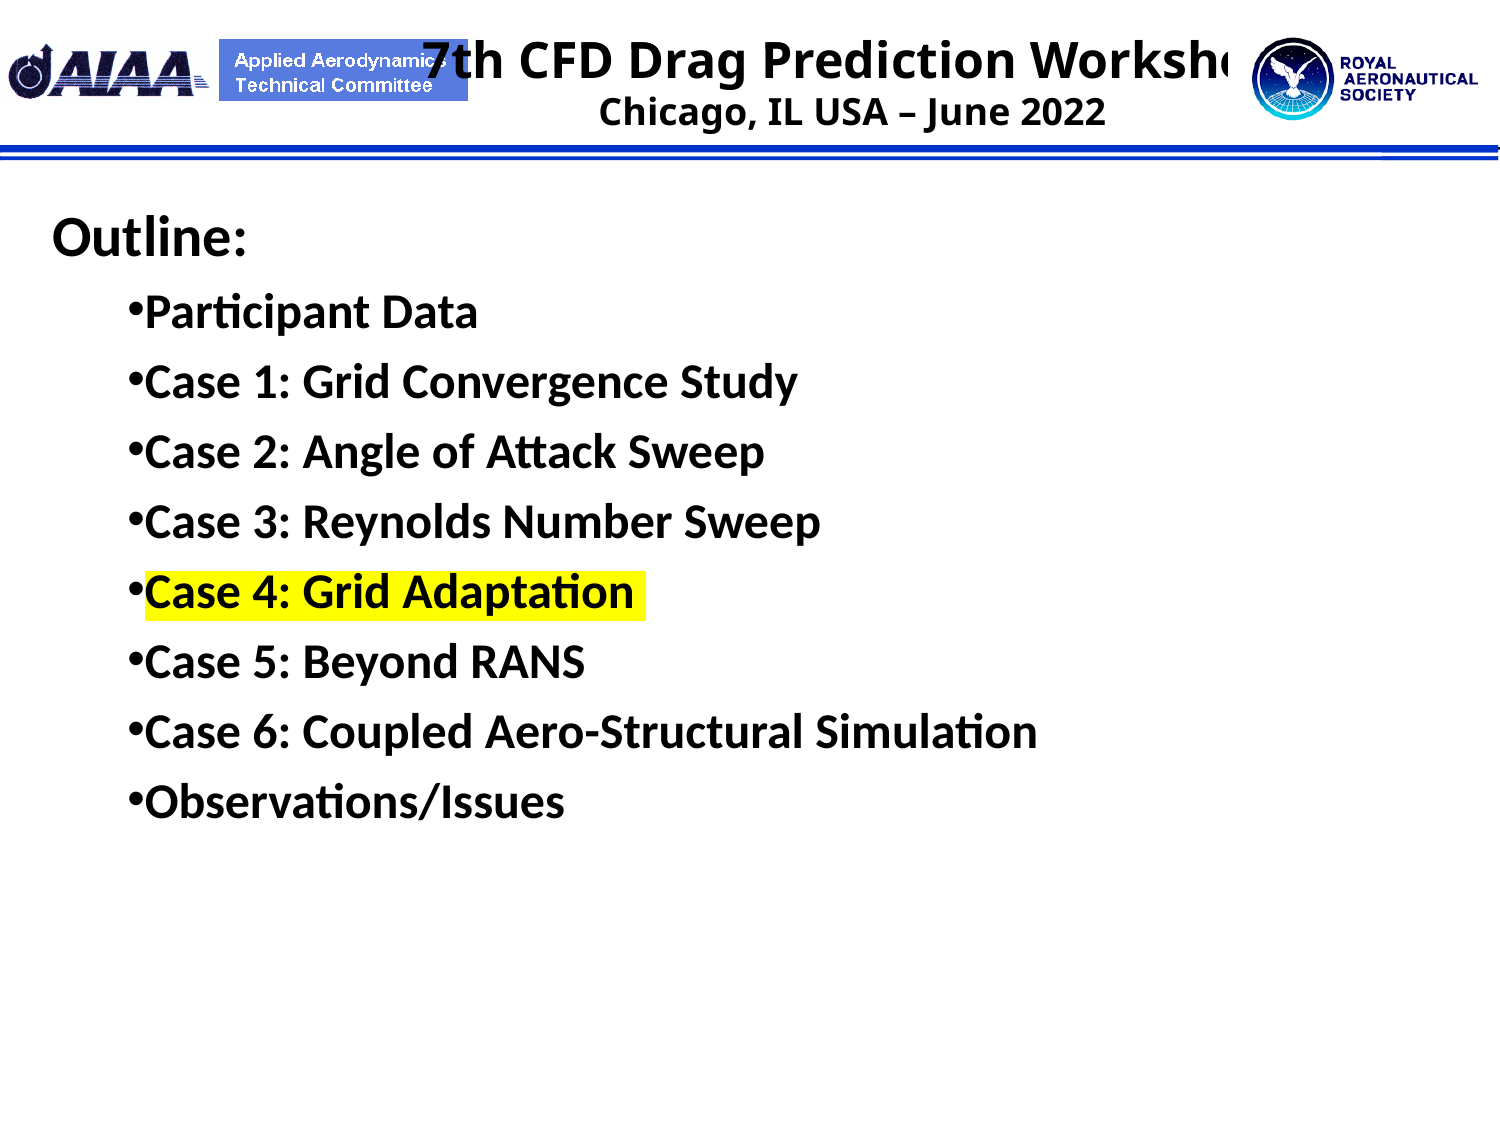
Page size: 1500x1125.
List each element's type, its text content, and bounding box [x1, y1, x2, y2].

picture [1228, 13, 1500, 144]
text_box Outline: Participant Data Case 1: Grid Convergence Study Case 2: Angle of Attack Sweep Case 3: Reynolds Number Sweep Case 4: Grid Adaptation Case 5: Beyond RANS Case 6: Coupled Aero-Structural Simulation Observations/Issues [37, 191, 1466, 934]
picture [1, 39, 468, 101]
picture [463, 56, 468, 73]
